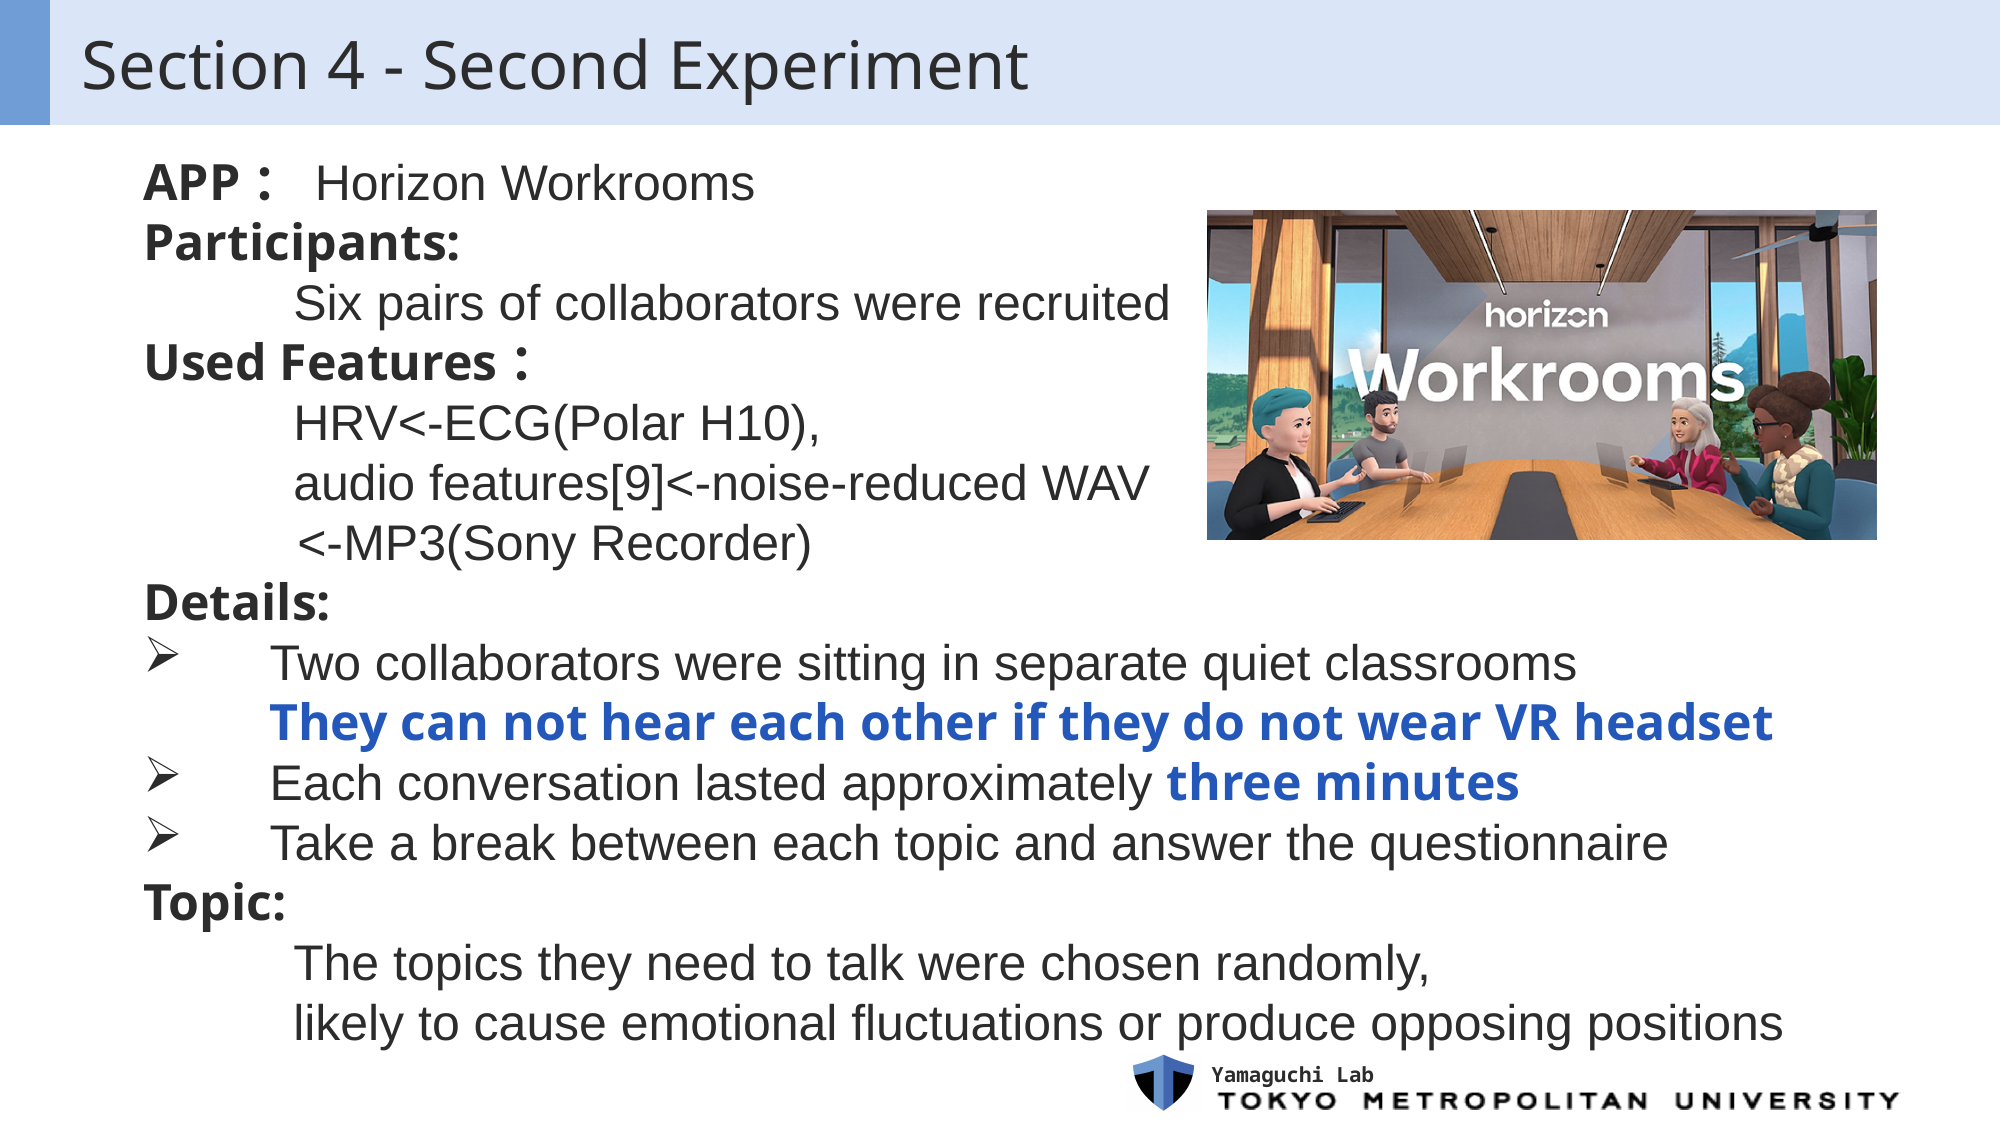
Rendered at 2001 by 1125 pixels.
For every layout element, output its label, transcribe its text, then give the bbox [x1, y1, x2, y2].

picture [1125, 1059, 1201, 1112]
text_box APP：Horizon Workrooms Participants: Six pairs of collaborators were recruited Used Features： HRV<-ECG(Polar H10), audio features[9]<-noise-reduced WAV <-MP3(Sony Recorder) Details: Two collaborators were sitting in separate quiet classrooms They can not hear each other if they do not wear VR headset Each conversation lasted approximately three minutes Take a break between each topic and answer the questionnaire Topic: The topics they need to talk were chosen randomly, likely to cause emotional fluctuations or produce opposing positions [128, 143, 2000, 1059]
picture [1207, 210, 1877, 540]
slide_number [1820, 1067, 1987, 1105]
title Section 4 - Second Experiment [66, 0, 2000, 125]
picture [1217, 1091, 1901, 1110]
